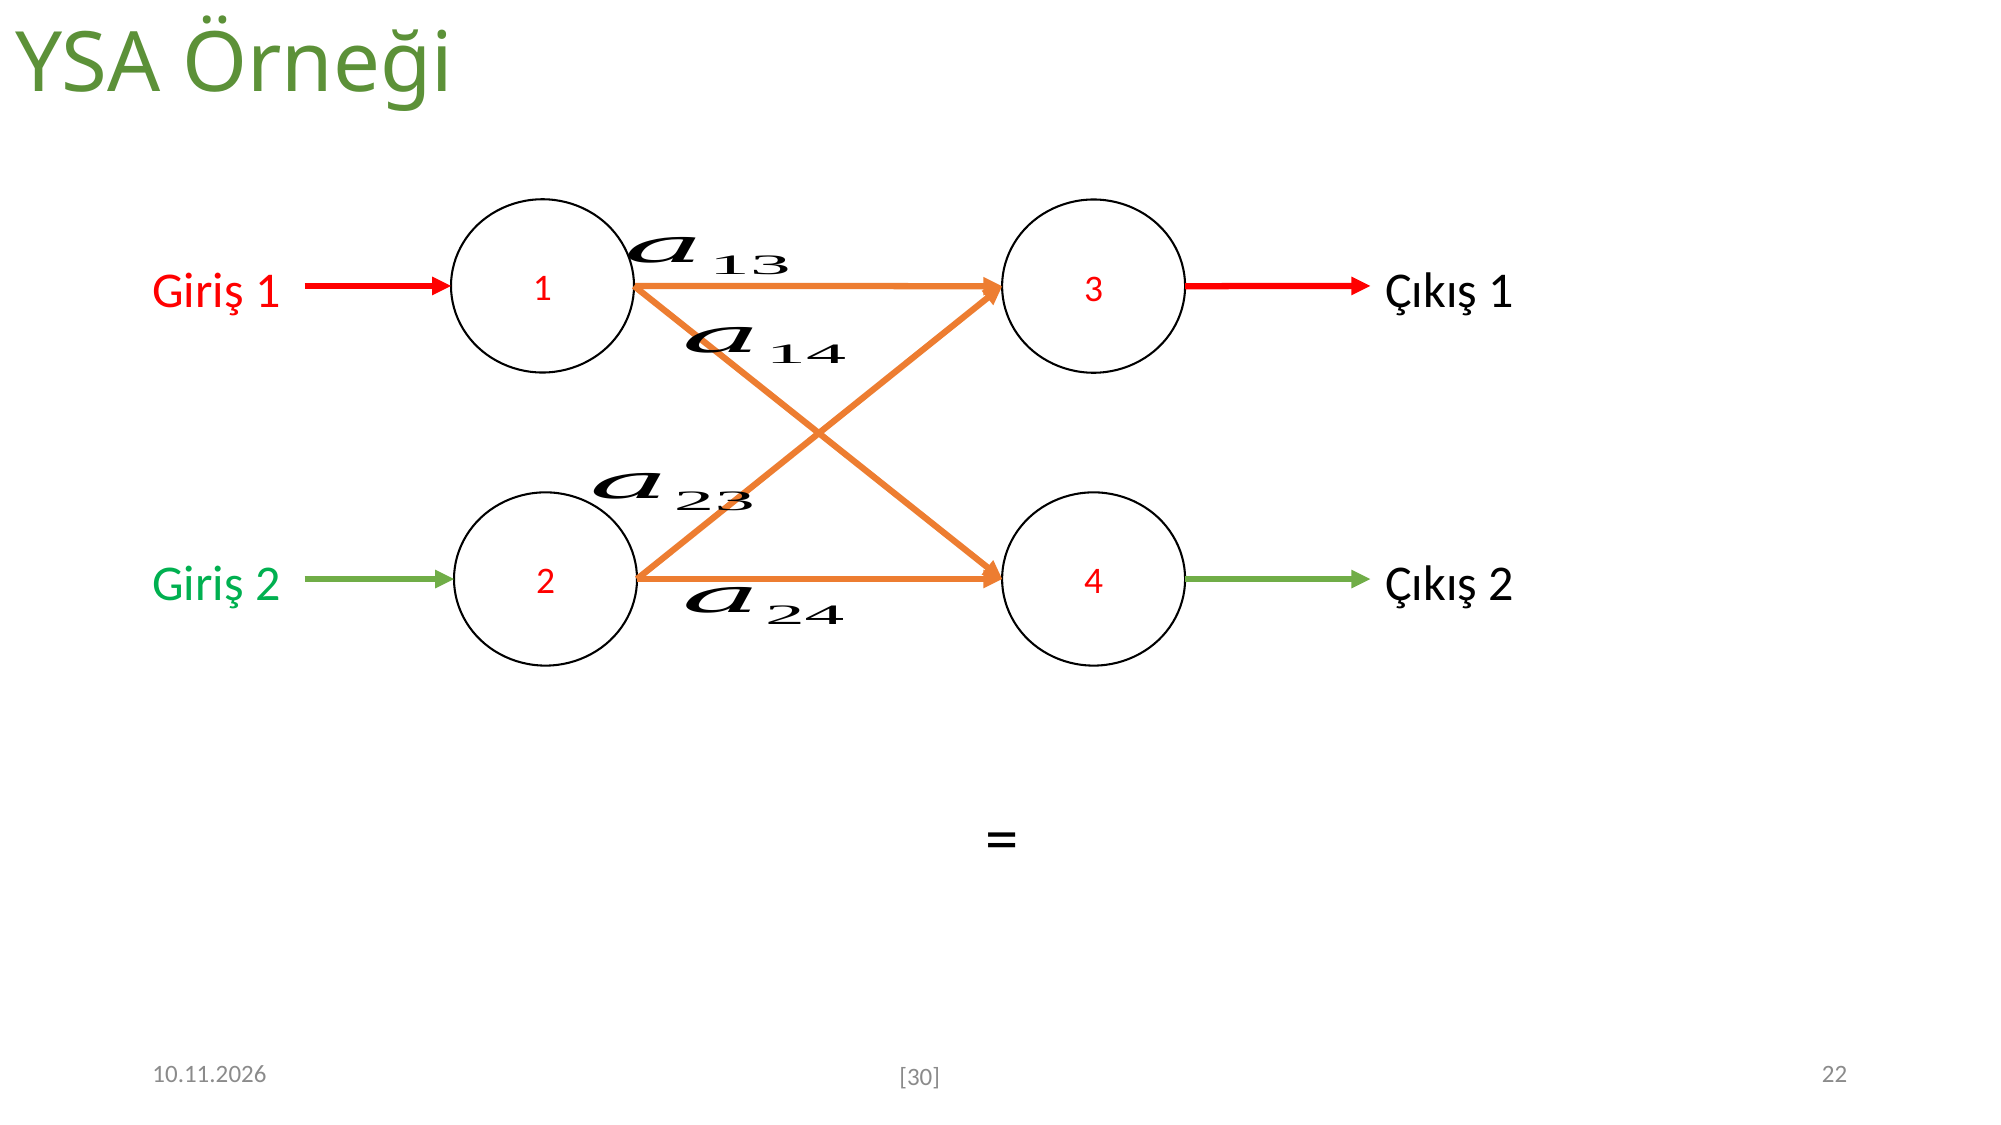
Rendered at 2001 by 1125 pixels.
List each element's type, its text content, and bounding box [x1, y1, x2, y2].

text_box [30] [884, 1045, 1086, 1106]
text_box 4 [1001, 491, 1187, 667]
slide_number 22 [1412, 1042, 1863, 1103]
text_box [636, 286, 1003, 578]
text_box 2 [453, 491, 638, 667]
text_box 3 [1001, 198, 1187, 374]
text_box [633, 285, 1003, 580]
text_box Giriş 1 [137, 256, 305, 316]
text_box Çıkış 1 [1370, 256, 1538, 316]
text_box Çıkış 2 [1370, 549, 1538, 609]
text_box 1 [450, 198, 635, 374]
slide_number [137, 1042, 588, 1103]
text_box Giriş 2 [137, 549, 305, 609]
title YSA Örneği [0, 0, 1346, 117]
